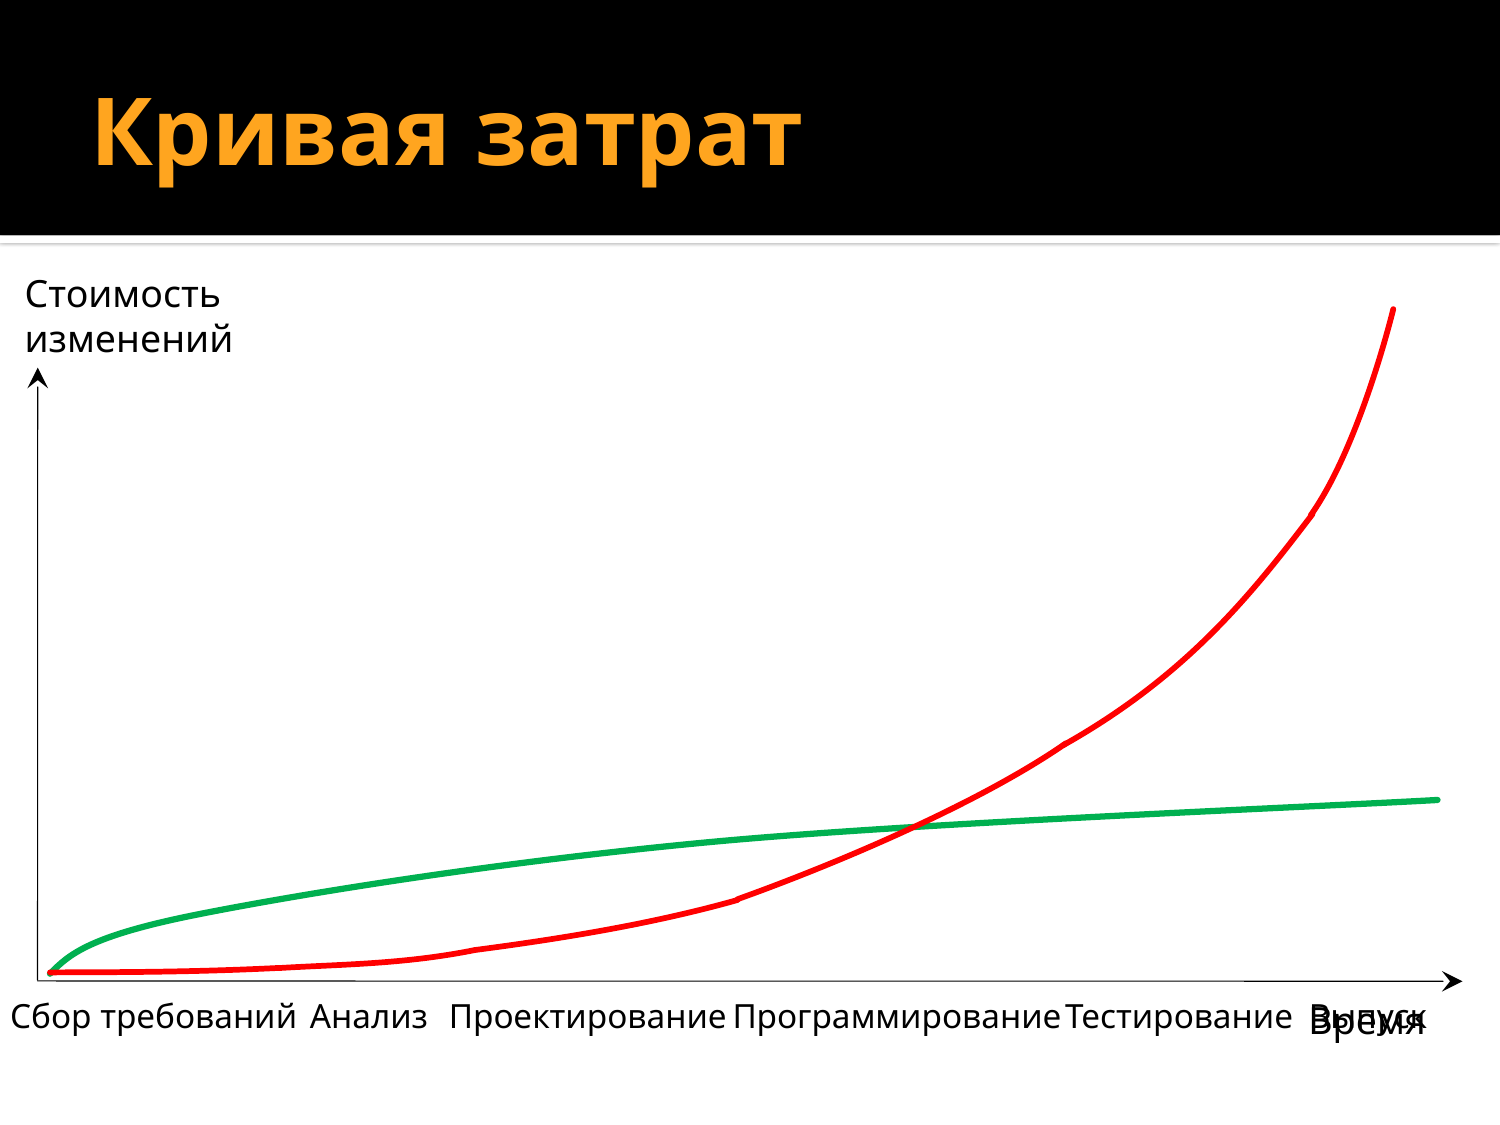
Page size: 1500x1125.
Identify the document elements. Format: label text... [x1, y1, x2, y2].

text_box [1310, 308, 1394, 516]
text_box Время [1293, 1043, 1441, 1050]
text_box Тестирование [1050, 990, 1294, 1043]
text_box [788, 799, 1439, 882]
text_box [736, 745, 1062, 900]
text_box Сбор требований [0, 987, 295, 1043]
text_box [1062, 515, 1313, 747]
text_box [278, 949, 474, 969]
text_box Выпуск [1294, 990, 1443, 1043]
text_box [51, 828, 885, 971]
title Кривая затрат [75, 25, 1425, 231]
text_box [474, 899, 738, 951]
text_box Анализ [295, 990, 434, 1043]
text_box [49, 967, 278, 973]
text_box Проектирование [434, 990, 717, 1043]
text_box Стоимость изменений [9, 262, 350, 368]
text_box Программирование [717, 990, 1050, 1043]
